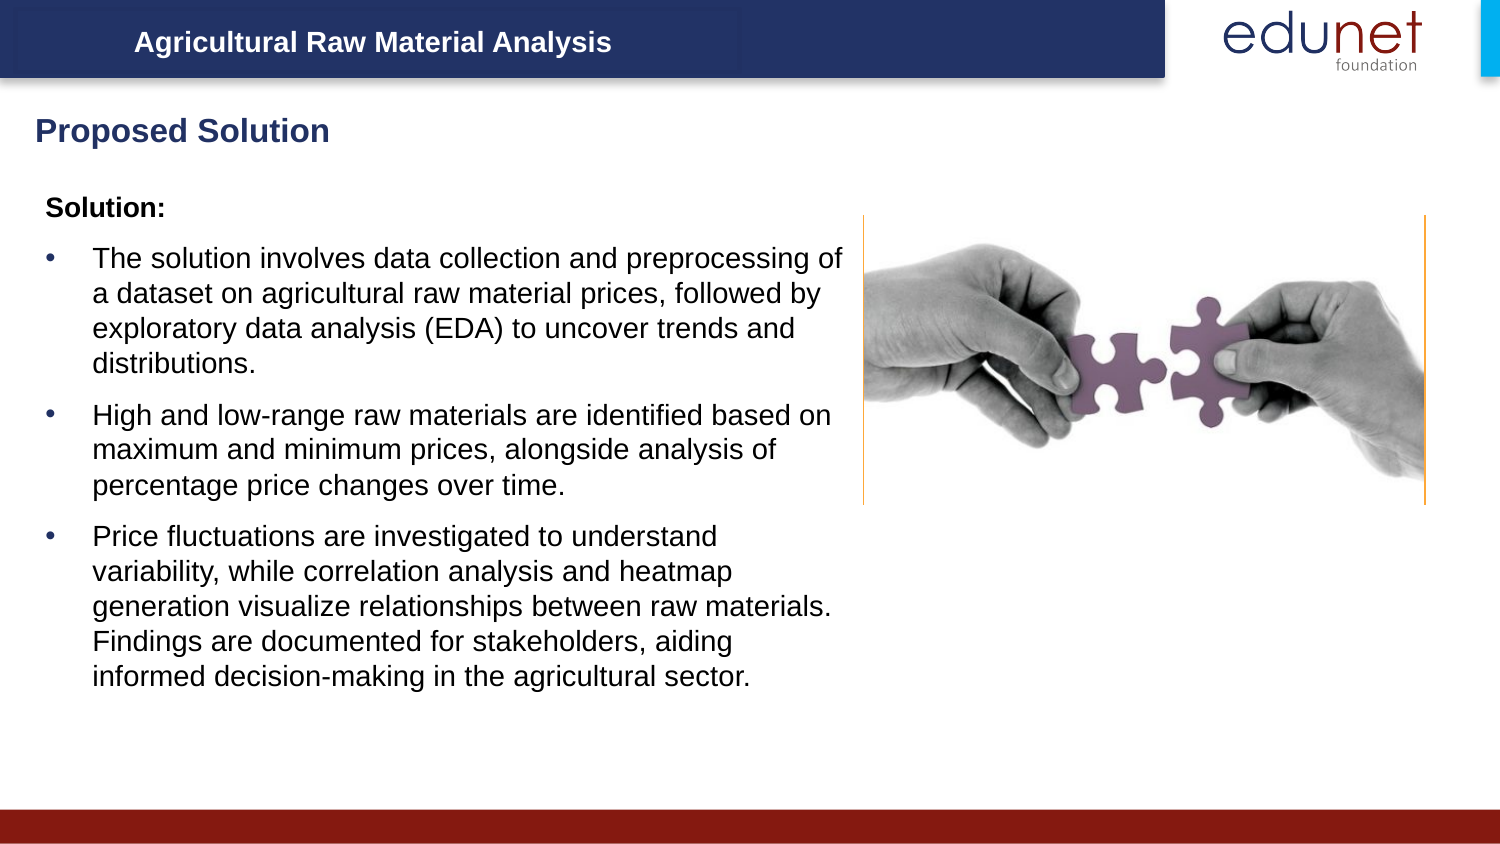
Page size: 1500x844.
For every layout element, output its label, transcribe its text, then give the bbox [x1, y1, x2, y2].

picture [1219, 8, 1424, 75]
text_box Solution: The solution involves data collection and preprocessing of a dataset on agricultural raw material prices, followed by exploratory data analysis (EDA) to uncover trends and distributions. High and low-range raw materials are identified based on maximum and minimum prices, alongside analysis of percentage price changes over time. Price fluctuations are investigated to understand variability, while correlation analysis and heatmap generation visualize relationships between raw materials. Findings are documented for stakeholders, aiding informed decision-making in the agricultural sector. [30, 174, 864, 708]
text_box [863, 171, 1426, 546]
text_box Proposed Solution [20, 94, 750, 147]
text_box Agricultural Raw Material Analysis [13, 7, 742, 74]
